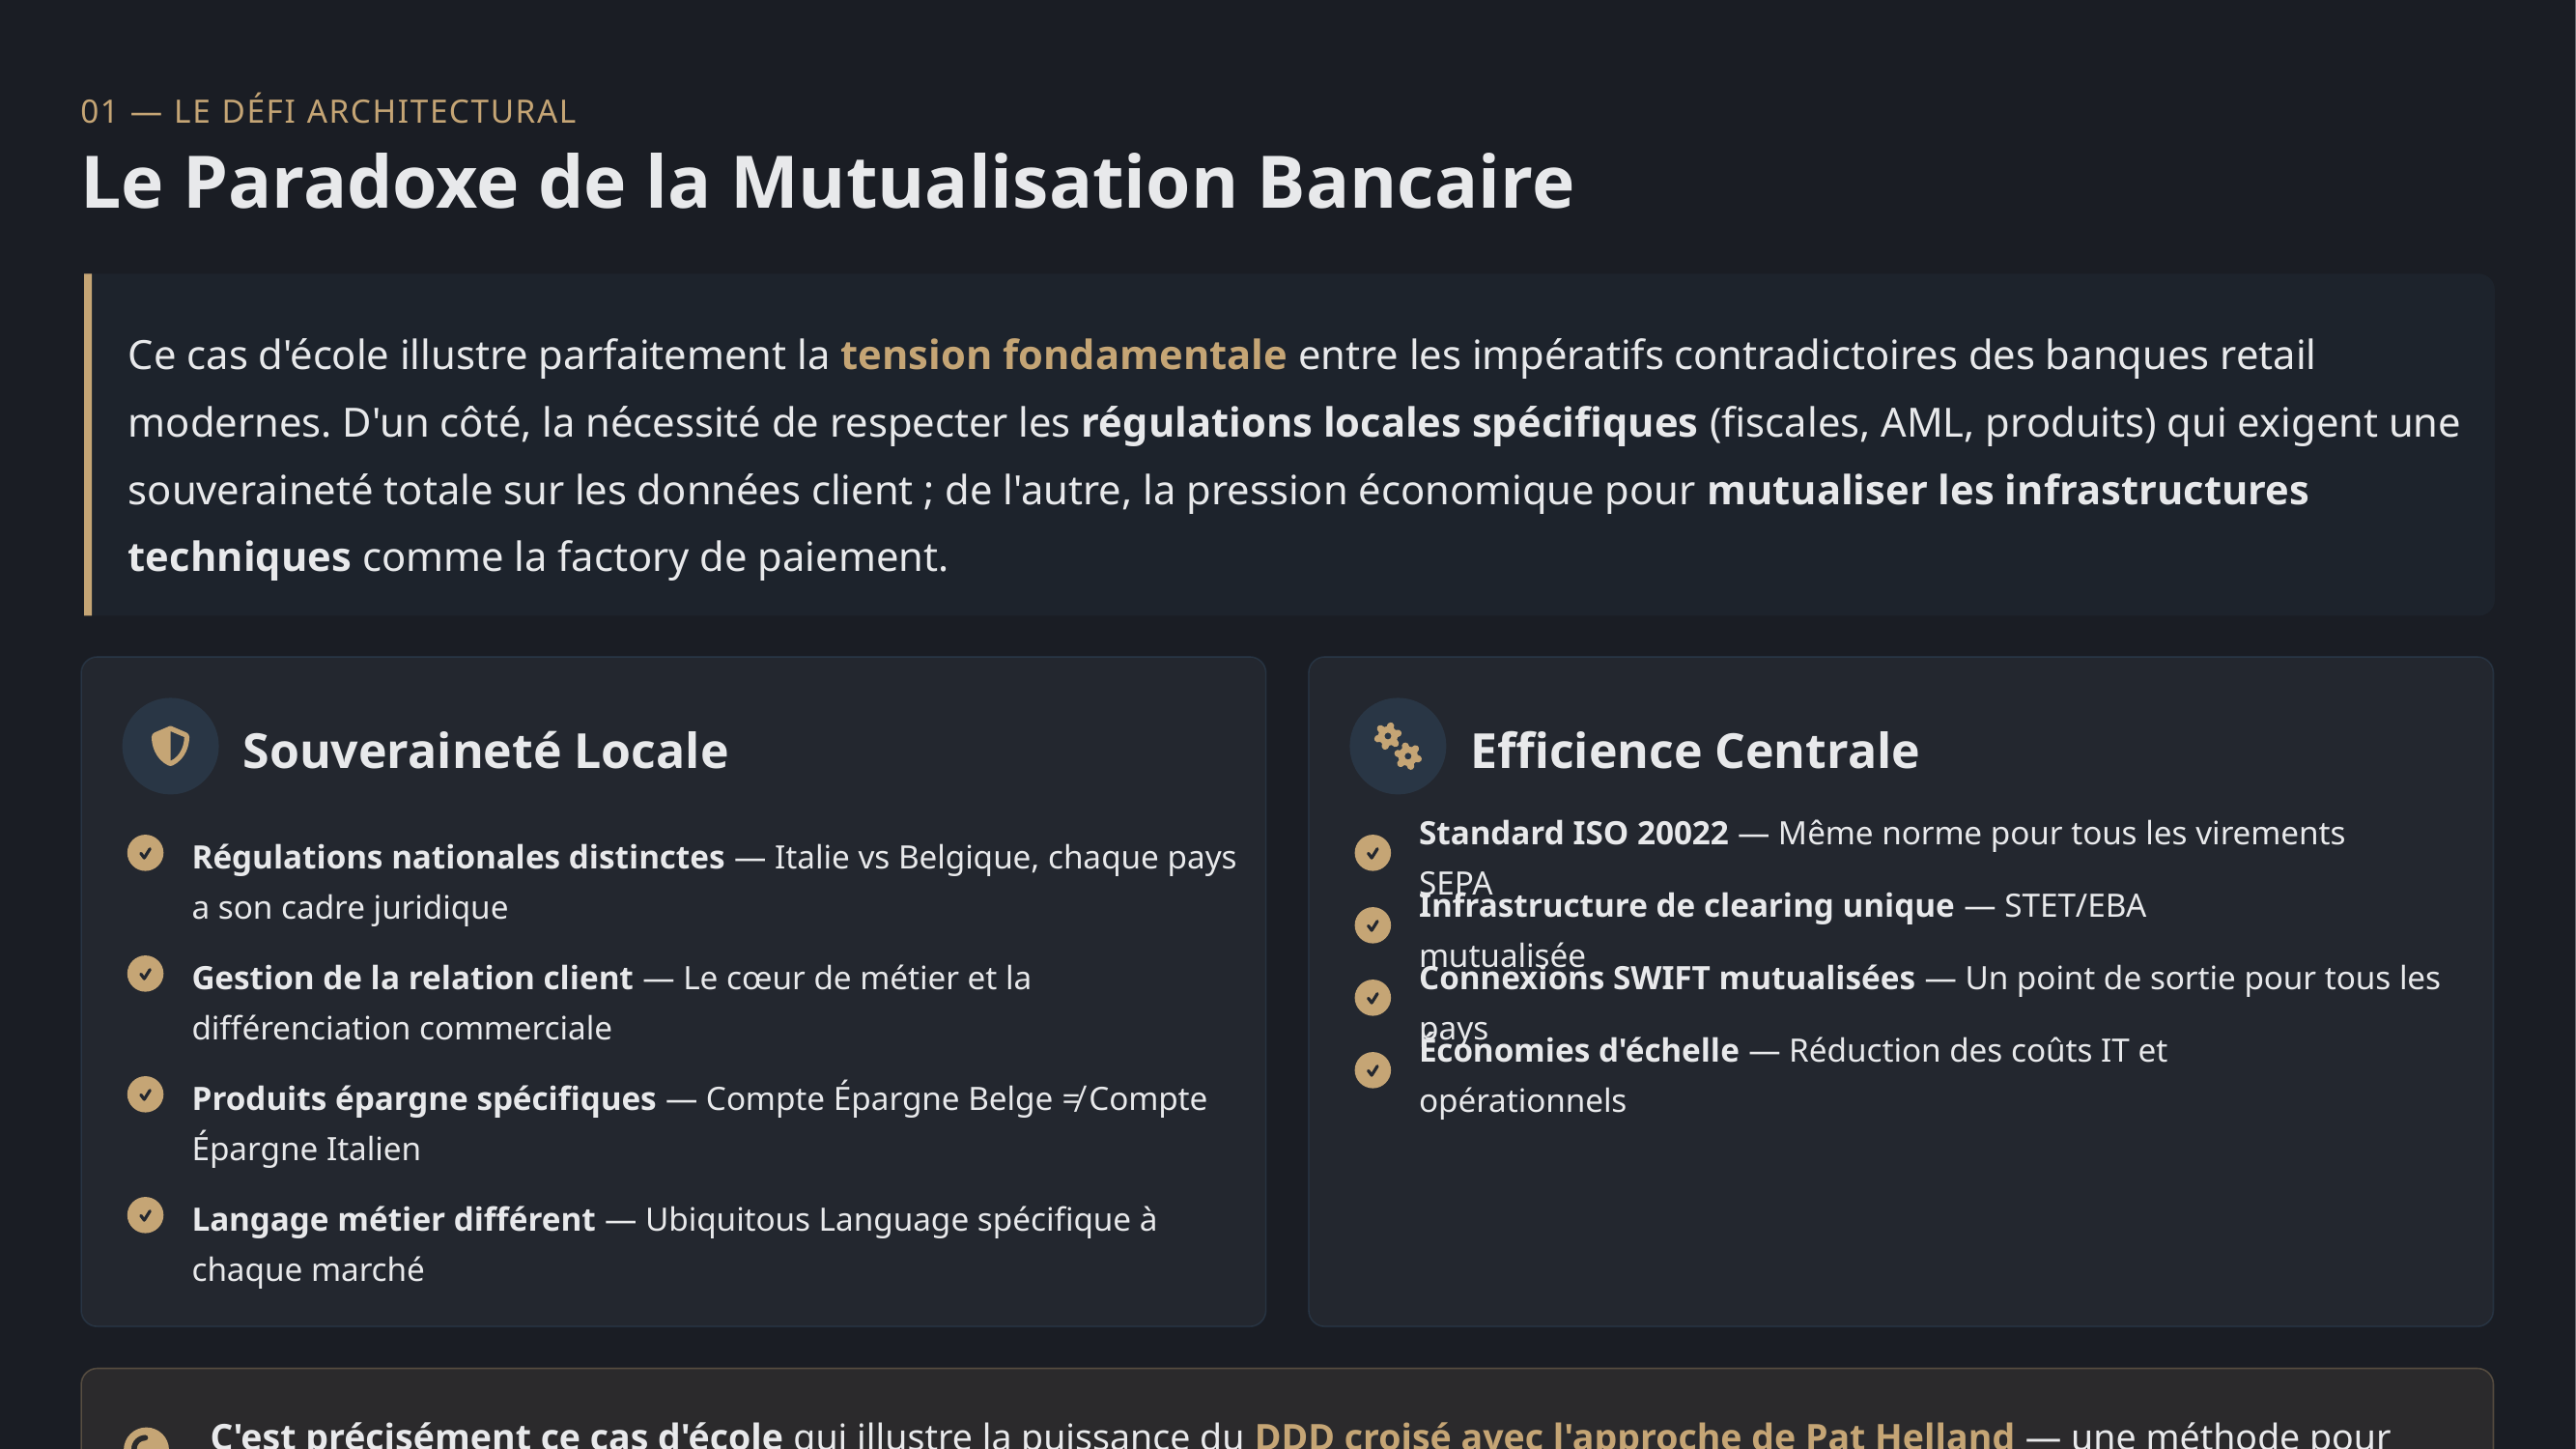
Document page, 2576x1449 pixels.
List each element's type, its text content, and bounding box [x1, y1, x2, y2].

text_box [127, 955, 164, 992]
text_box [1354, 835, 1392, 871]
text_box [124, 1427, 169, 1449]
text_box Infrastructure de clearing unique — STET/EBA mutualisée [1419, 898, 2267, 948]
text_box Ce cas d'école illustre parfaitement la tension fondamentale entre les impératifs contradictoires des banques retail modernes. D'un côté, la nécessité de respecter les régulations locales spécifiques (fiscales, AML, produits) qui exigent une souveraineté totale sur les données client ; de l'autre, la pression économique pour mutualiser les infrastructures techniques comme la factory de paiement. [127, 313, 2475, 576]
text_box [1354, 907, 1392, 944]
text_box [127, 1076, 164, 1113]
text_box Efficience Centrale [1470, 714, 1956, 779]
text_box [127, 1197, 164, 1234]
text_box [127, 835, 164, 871]
text_box 01 — LE DÉFI ARCHITECTURAL [80, 80, 2511, 129]
text_box [1354, 980, 1392, 1016]
text_box [81, 656, 1266, 1327]
text_box Économies d'échelle — Réduction des coûts IT et opérationnels [1419, 1043, 2339, 1093]
text_box [1354, 1052, 1392, 1089]
text_box Souveraineté Locale [242, 714, 765, 779]
text_box Standard ISO 20022 — Même norme pour tous les virements SEPA [1419, 826, 2390, 875]
text_box [84, 273, 93, 616]
text_box [81, 1368, 2494, 1449]
text_box [1373, 722, 1402, 751]
text_box Gestion de la relation client — Le cœur de métier et la différenciation commerciale [191, 947, 1242, 1044]
text_box Produits épargne spécifiques — Compte Épargne Belge ≠ Compte Épargne Italien [191, 1067, 1242, 1165]
text_box [122, 697, 219, 795]
text_box Connexions SWIFT mutualisées — Un point de sortie pour tous les pays [1419, 971, 2456, 1020]
text_box [1394, 742, 1422, 770]
text_box [1349, 697, 1447, 795]
text_box [93, 273, 2495, 616]
text_box Langage métier différent — Ubiquitous Language spécifique à chaque marché [191, 1188, 1242, 1286]
text_box [151, 725, 190, 766]
text_box Régulations nationales distinctes — Italie vs Belgique, chaque pays a son cadre juridique [191, 826, 1242, 923]
text_box Le Paradoxe de la Mutualisation Bancaire [80, 145, 2532, 226]
text_box C'est précisément ce cas d'école qui illustre la puissance du DDD croisé avec l'approche de Pat Helland — une méthode pour résoudre cette tension sans compromis. [210, 1401, 2480, 1449]
text_box [1308, 656, 2494, 1327]
